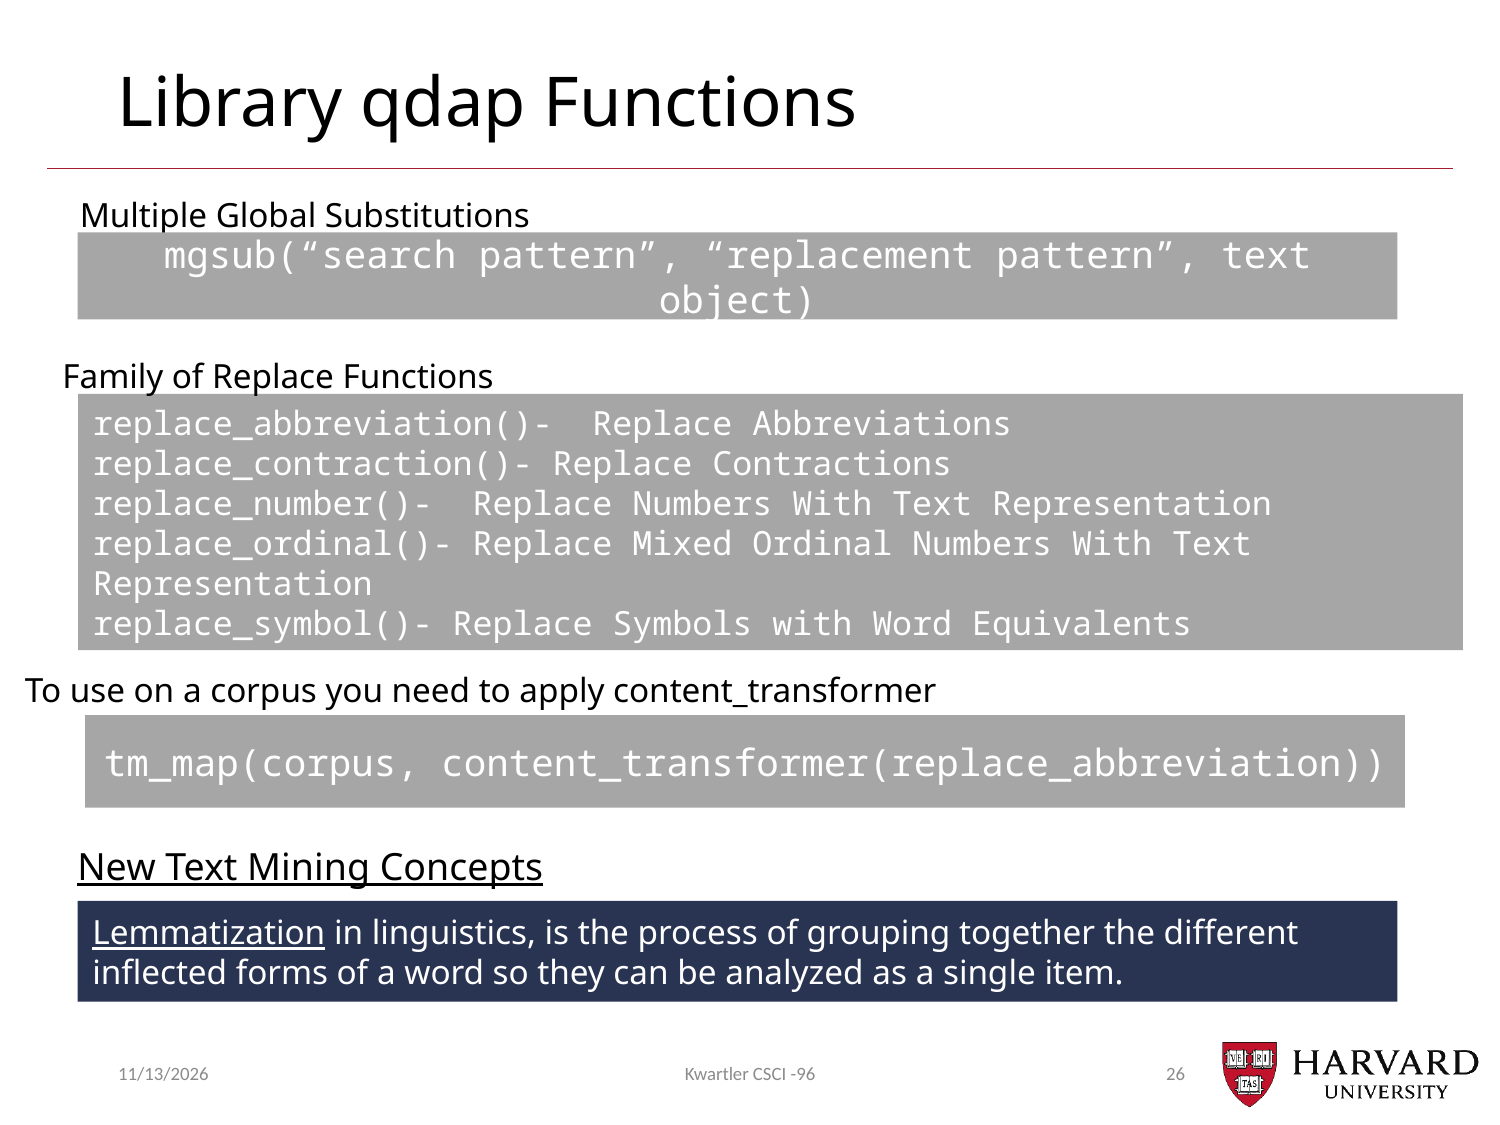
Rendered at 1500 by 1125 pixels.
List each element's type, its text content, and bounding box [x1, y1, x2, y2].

picture [1200, 1024, 1500, 1125]
text_box New Text Mining Concepts [62, 835, 559, 896]
title Library qdap Functions [103, 59, 1397, 157]
text_box 26 [1059, 1042, 1200, 1103]
text_box To use on a corpus you need to apply content_transformer [10, 661, 953, 716]
text_box tm_map(corpus, content_transformer(replace_abbreviation)) [85, 715, 1405, 808]
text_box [65, 187, 1398, 320]
text_box 11/16/20 [103, 1042, 441, 1103]
text_box Kwartler CSCI -96 [496, 1042, 1004, 1103]
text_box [66, 347, 1463, 651]
text_box Lemmatization in linguistics, is the process of grouping together the different inflected forms of a word so they can be analyzed as a single item. [77, 900, 1398, 1002]
